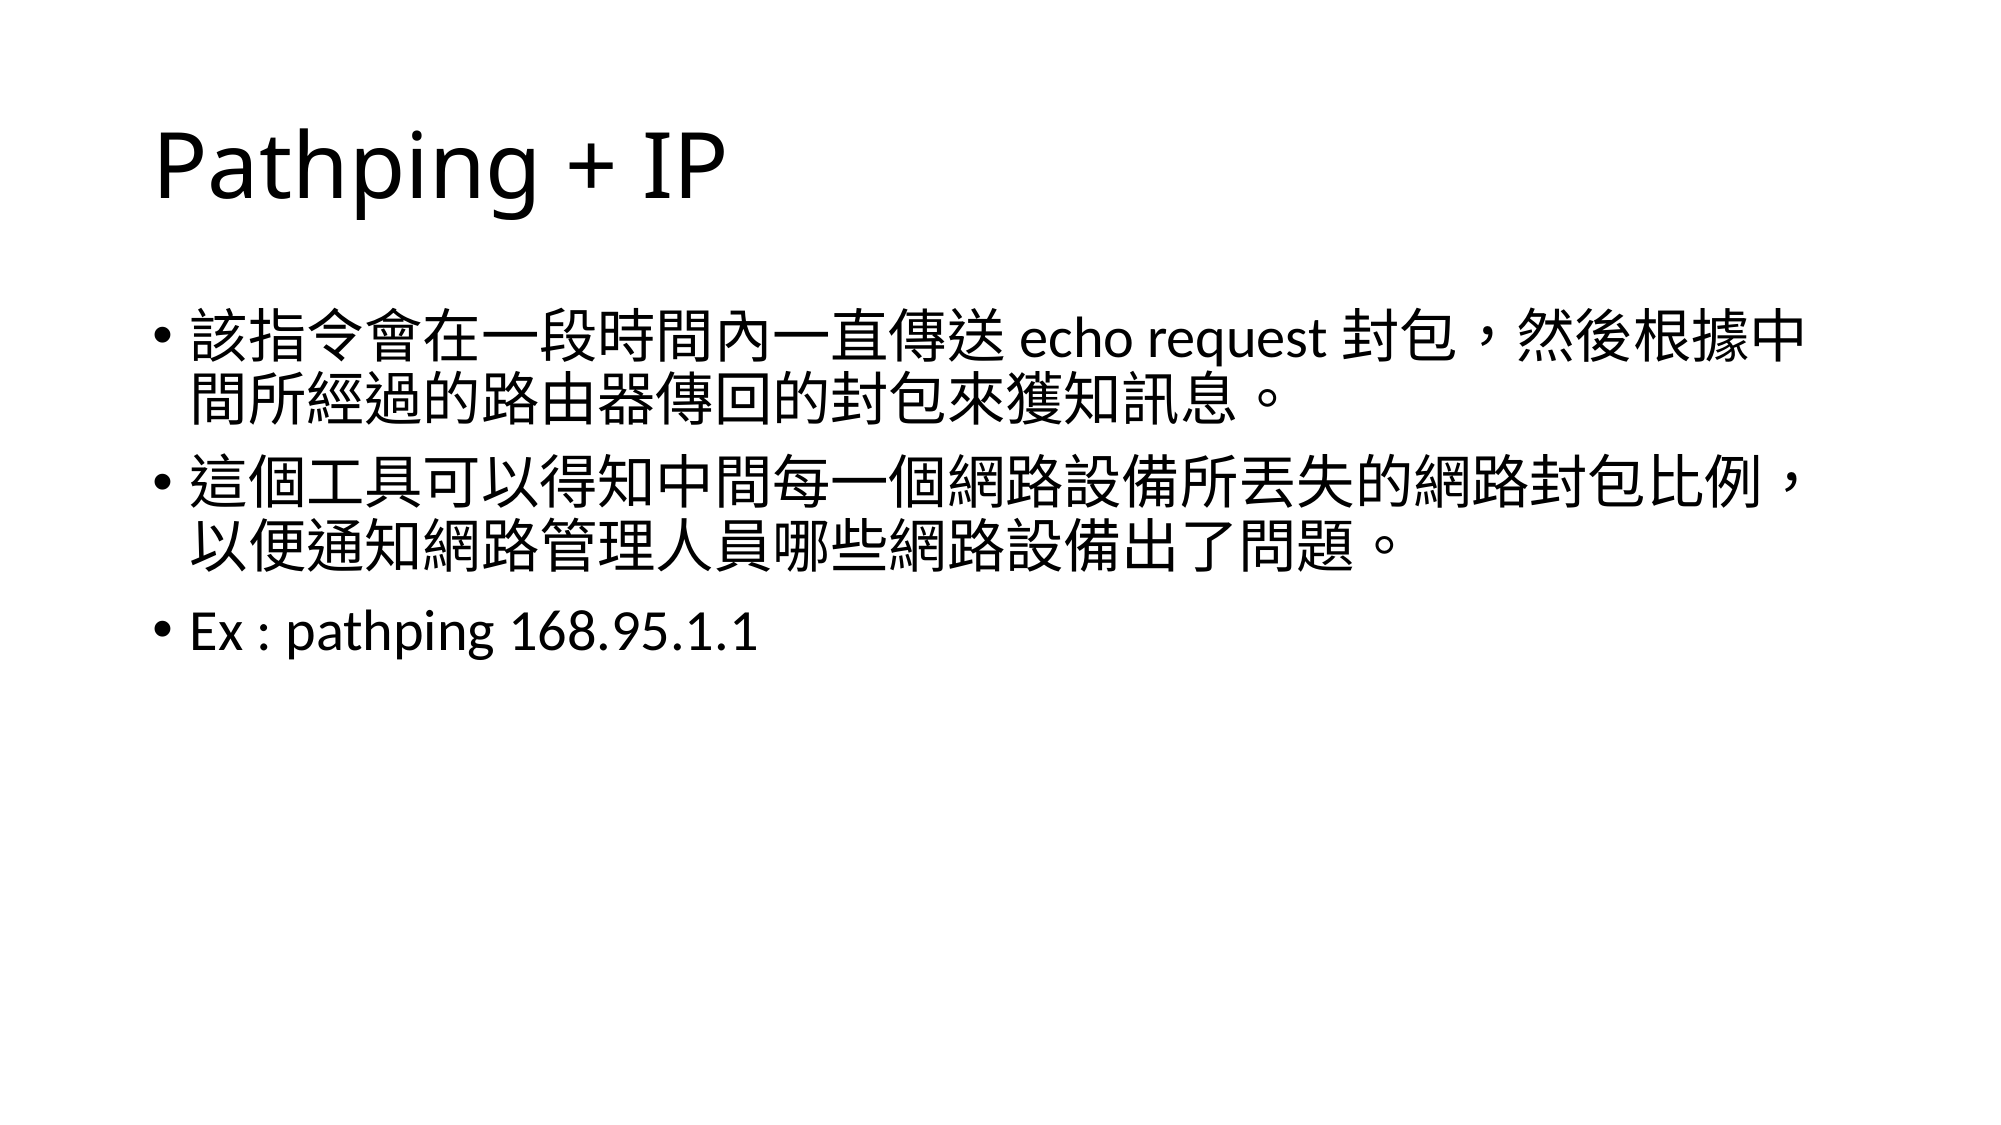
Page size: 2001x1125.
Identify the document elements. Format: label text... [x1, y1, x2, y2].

title Pathping + IP [137, 59, 1863, 278]
list 該指令會在一段時間內一直傳送echo request封包，然後根據中間所經過的路由器傳回的封包來獲知訊息。 這個工具可以得知中間每一個網路設備所丟失的網路封包比例，以便通知網路管理人員哪些網路設備出了問題。 Ex : pathping 168.95.1.1 [137, 299, 1863, 1014]
